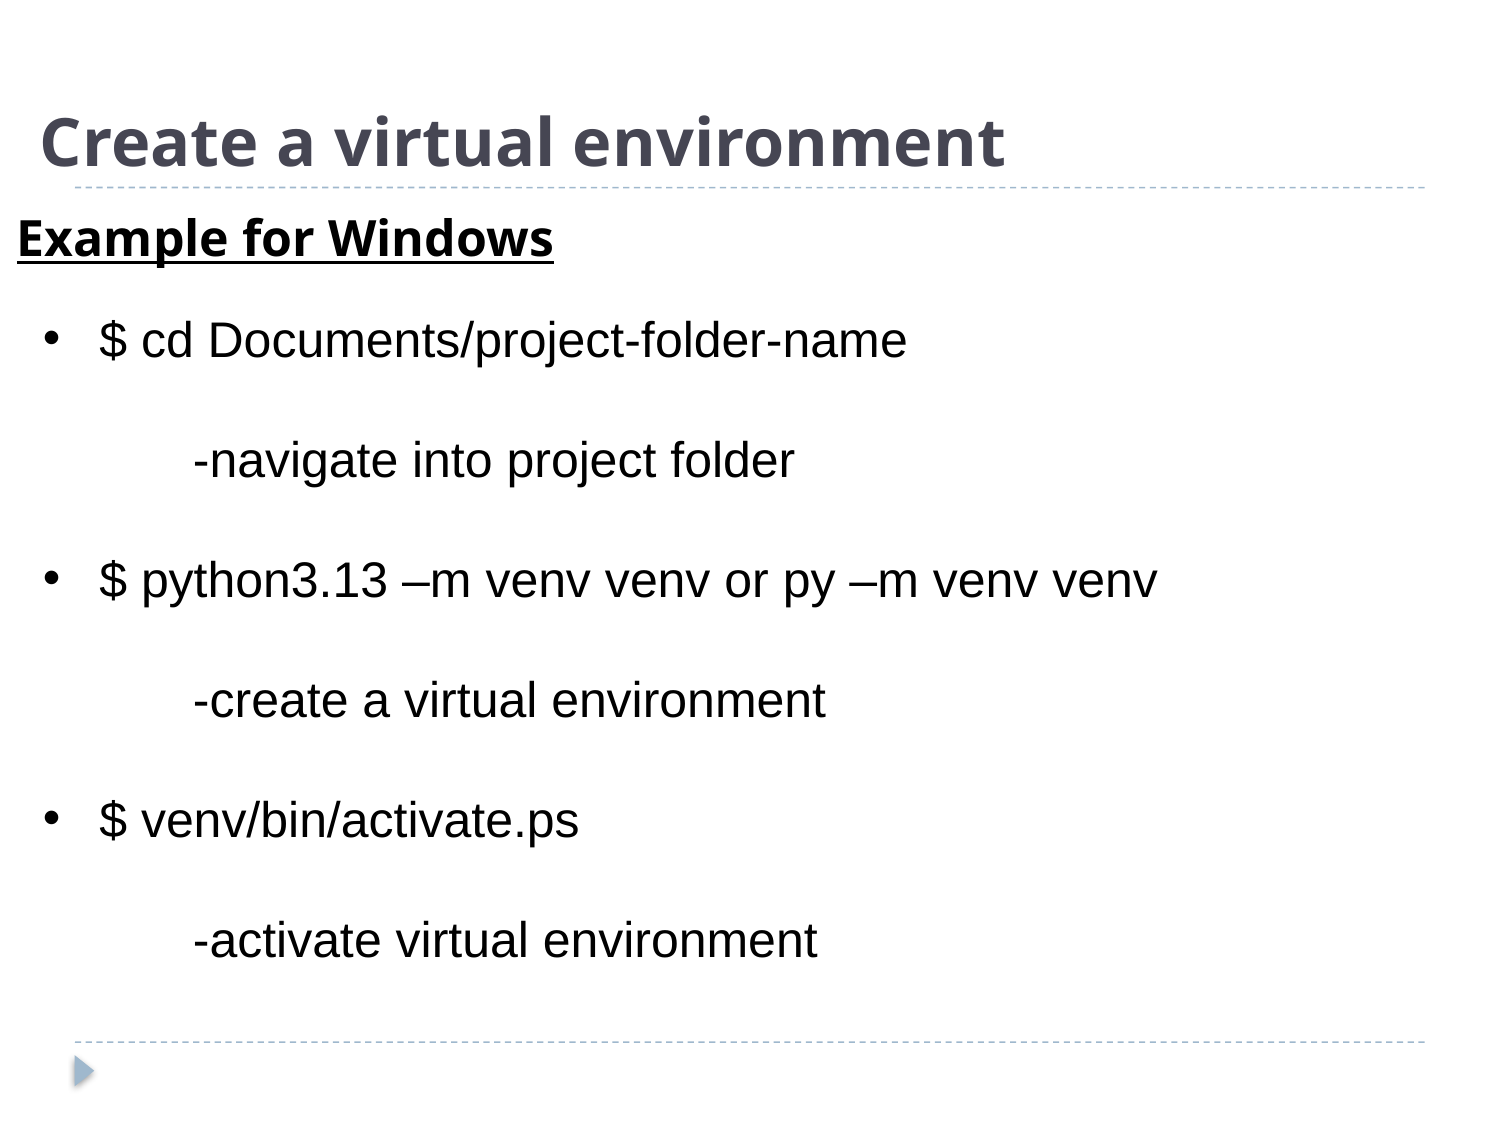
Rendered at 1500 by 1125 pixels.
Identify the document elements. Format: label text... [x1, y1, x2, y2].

text_box $ cd Documents/project-folder-name -navigate into project folder $ python3.13 –m venv venv or py –m venv venv -create a virtual environment $ venv/bin/activate.ps -activate virtual environment [28, 299, 1438, 1095]
text_box Example for Windows [2, 199, 569, 275]
title Create a virtual environment [24, 24, 1425, 188]
